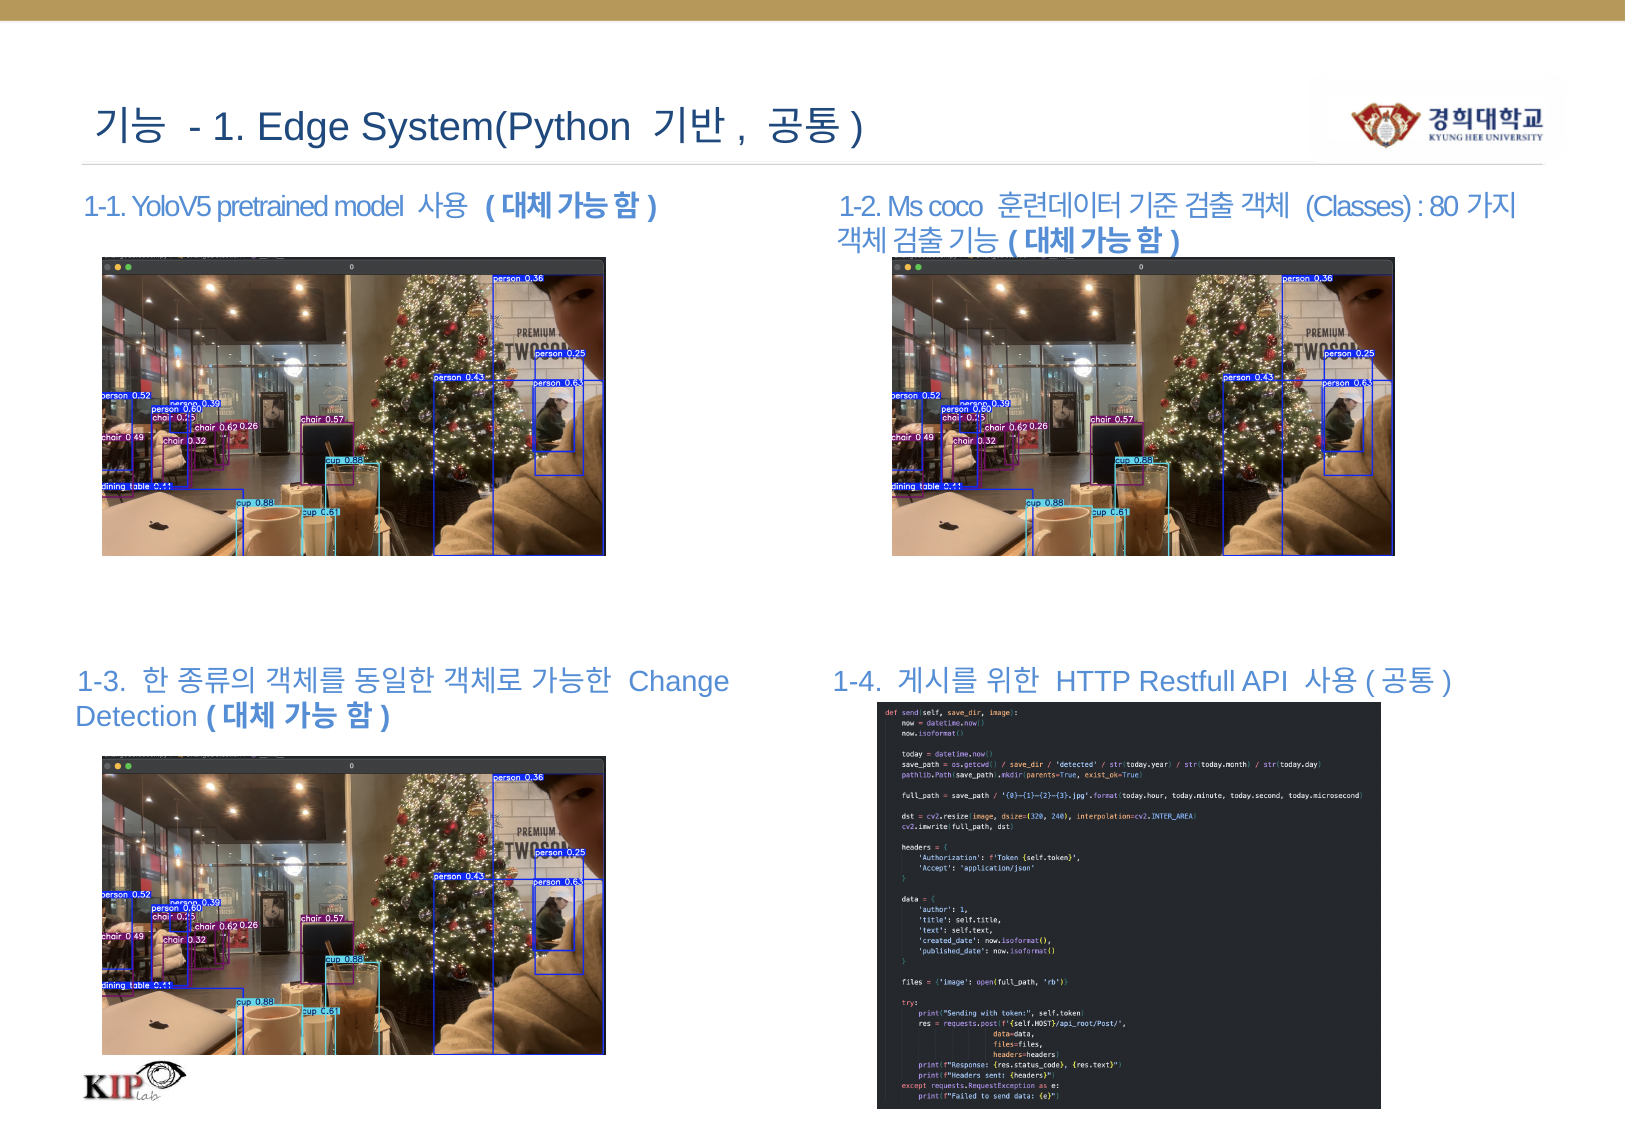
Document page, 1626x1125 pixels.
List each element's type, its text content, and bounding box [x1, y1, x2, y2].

text_box 1-4. 게시를 위한 HTTP Restfull API 사용(공통) (간략한 설명) (기능 동작 캡처 화면 제시) [830, 662, 1538, 902]
text_box 1-3. 한 종류의 객체를 동일한 객체로 가능한 Change Detection (대체 가능 함) (간략한 설명) (기능 동작 캡처 화면 제시) [75, 662, 782, 900]
list 1-1. YoloV5 pretrained model 사용 (대체 가능 함) [80, 186, 789, 418]
title 기능 - 1. Edge System(Python 기반, 공통) [93, 99, 1532, 152]
text_box 1-2. Ms coco 훈련데이터 기준 검출 객체 (Classes) : 80가지 객체 검출 기능(대체 가능 함) (간략한 설명) (기능 동작 캡처 화면 제시) [836, 187, 1544, 485]
picture [0, 0, 1625, 1125]
